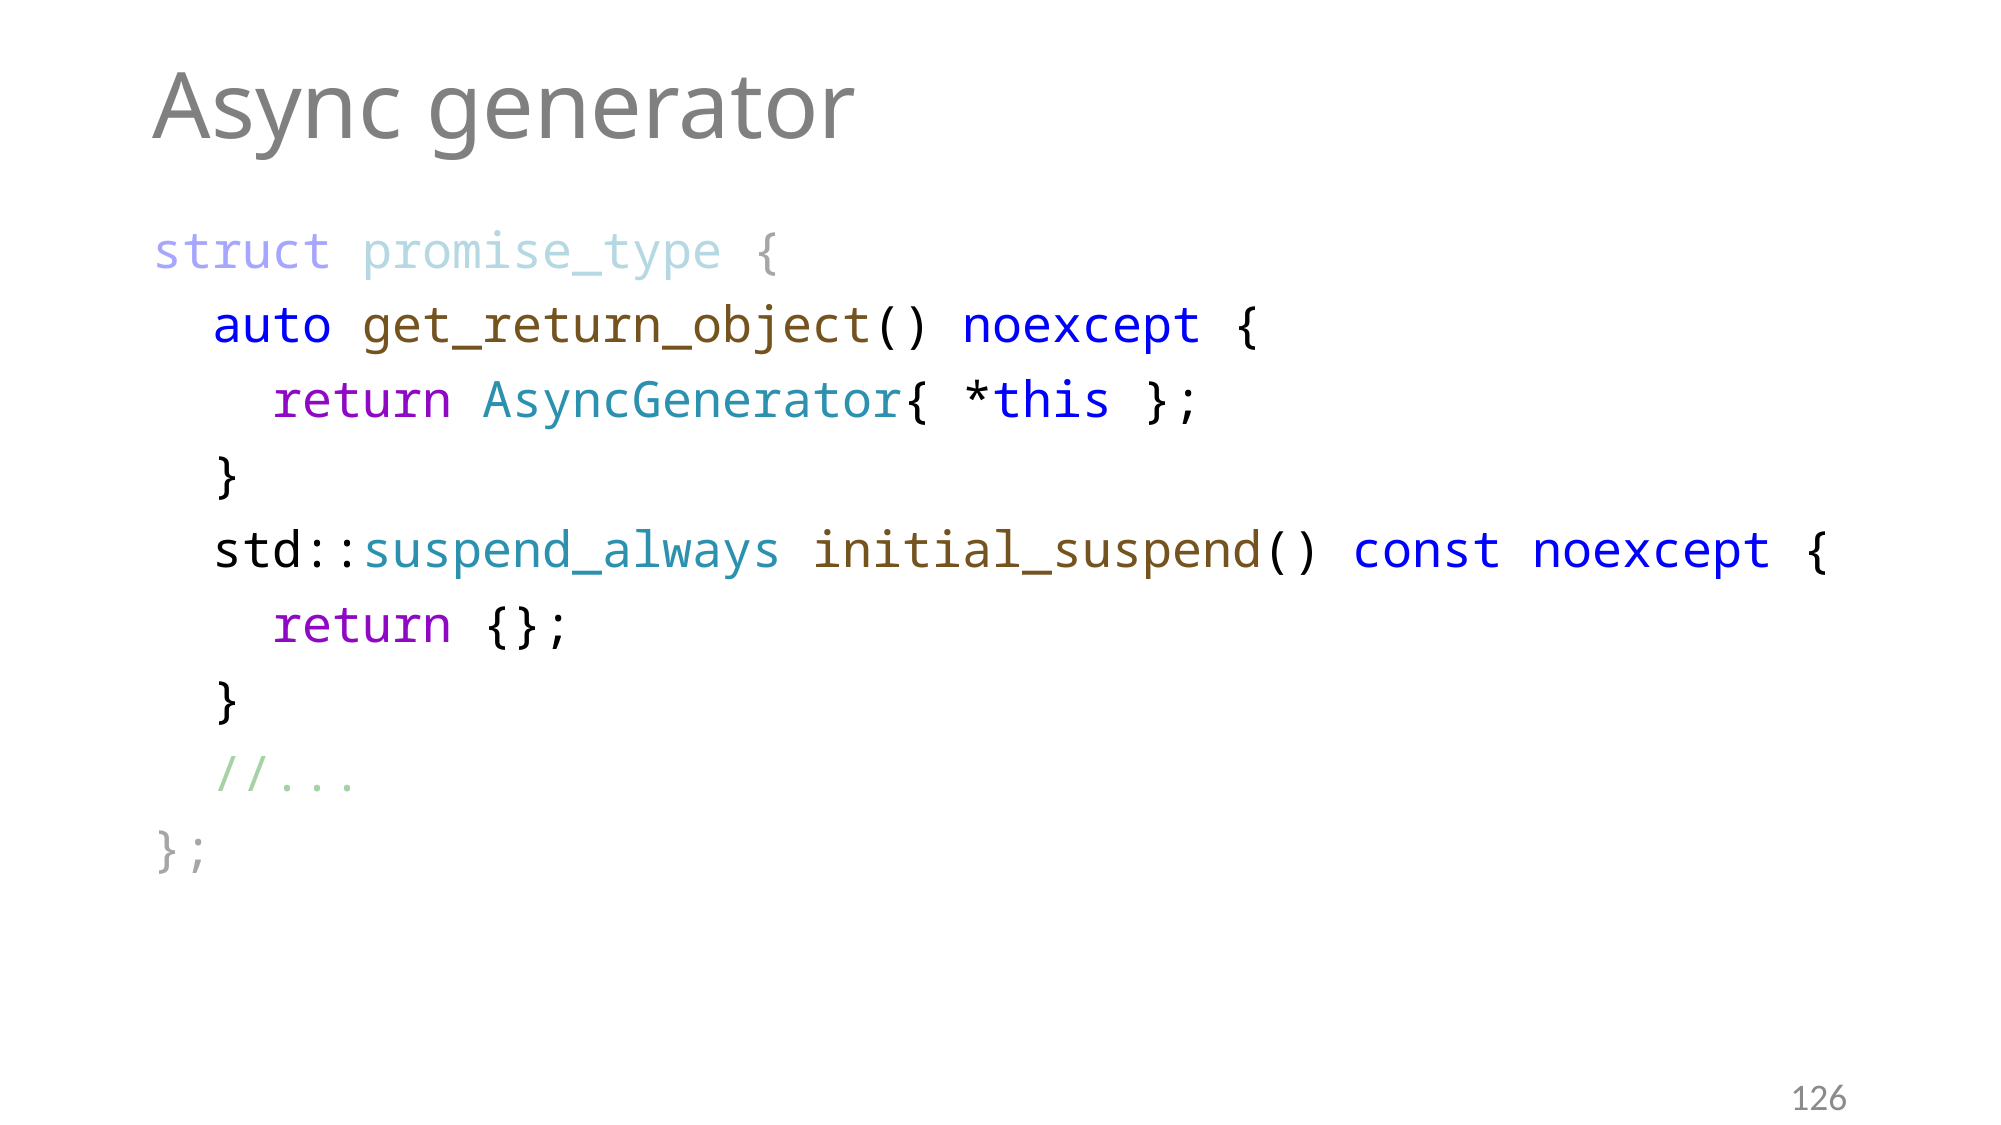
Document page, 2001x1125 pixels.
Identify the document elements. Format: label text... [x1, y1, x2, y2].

title Async generator [137, 0, 1863, 217]
slide_number 126 [1412, 1065, 1863, 1125]
list struct promise_type { auto get_return_object() noexcept { return AsyncGenerator{ *this }; } std::suspend_always initial_suspend() const noexcept { return {}; } //... }; [137, 217, 1863, 1066]
